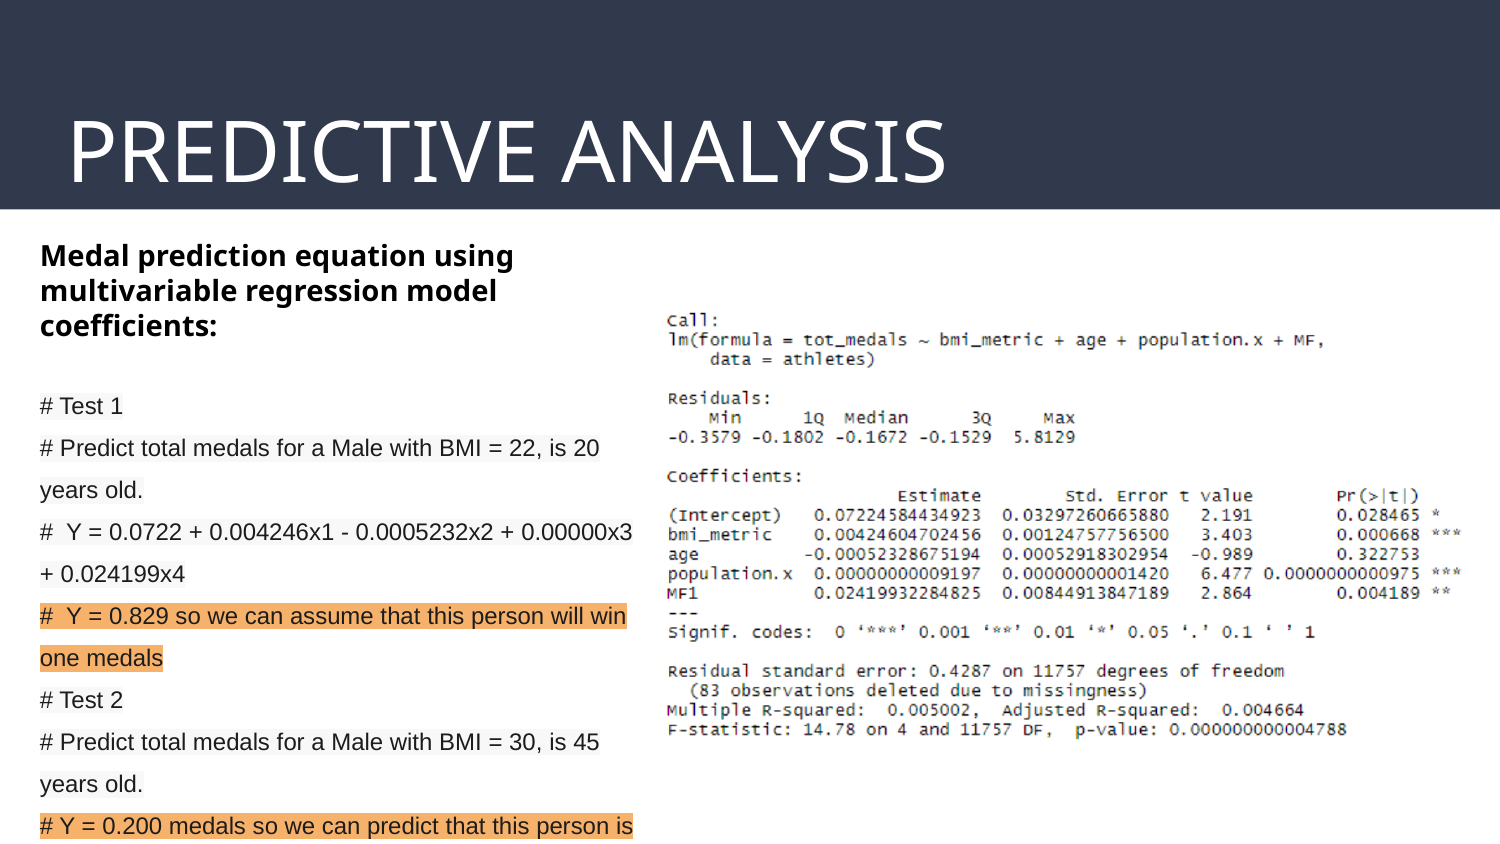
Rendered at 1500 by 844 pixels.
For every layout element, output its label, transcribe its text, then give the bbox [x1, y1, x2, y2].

text_box Medal prediction equation using multivariable regression model coefficients: # Test 1 # Predict total medals for a Male with BMI = 22, is 20 years old. # Y = 0.0722 + 0.004246x1 - 0.0005232x2 + 0.00000x3 + 0.024199x4 # Y = 0.829 so we can assume that this person will win one medals # Test 2 # Predict total medals for a Male with BMI = 30, is 45 years old. # Y = 0.200 medals so we can predict that this person is unlikely to win any medals [24, 222, 669, 803]
title PREDICTIVE ANALYSIS [51, 82, 1449, 185]
picture [655, 303, 1497, 758]
